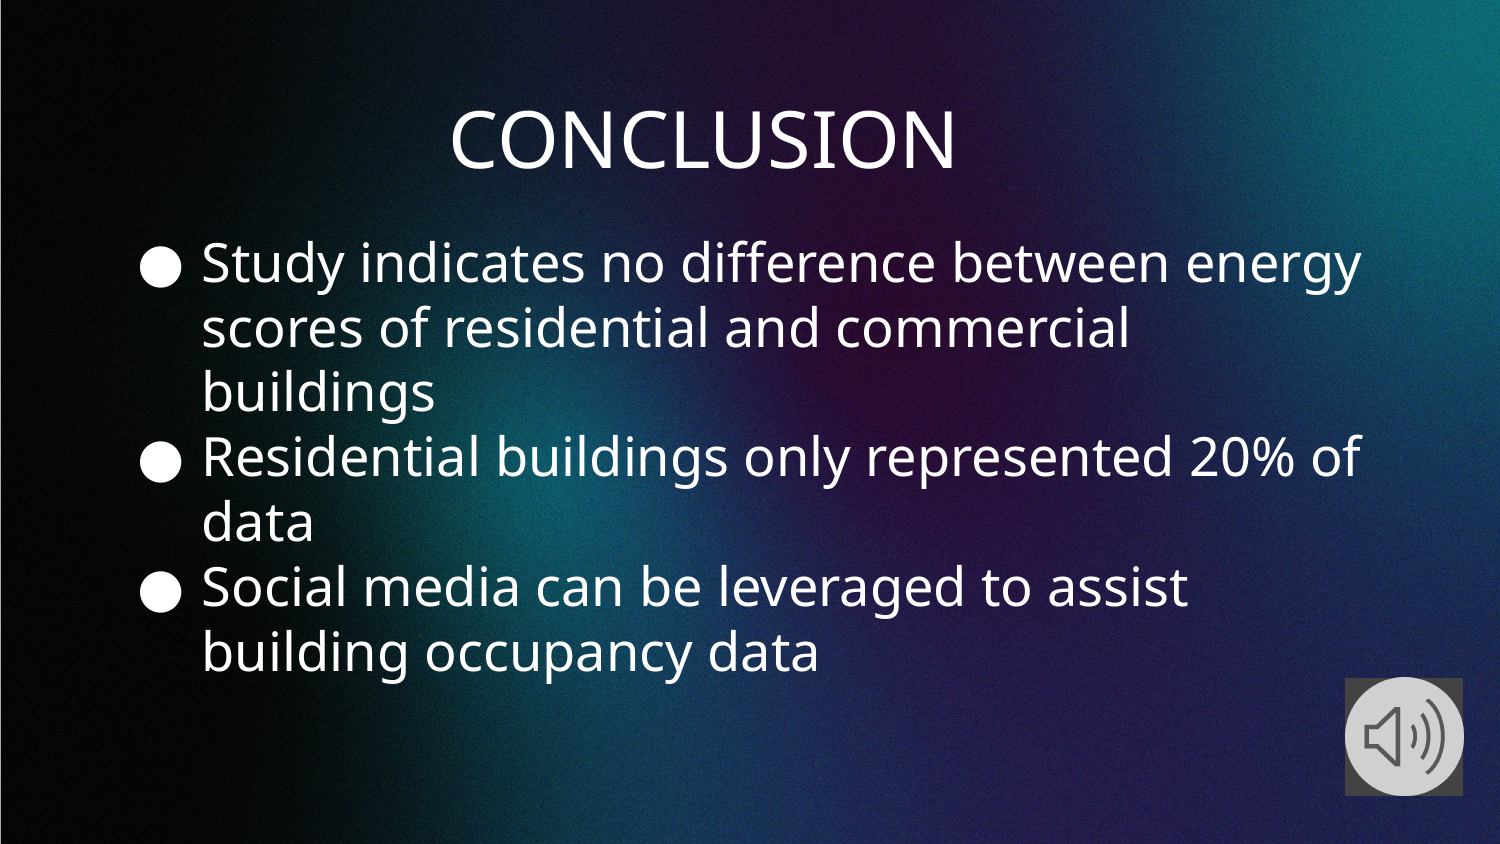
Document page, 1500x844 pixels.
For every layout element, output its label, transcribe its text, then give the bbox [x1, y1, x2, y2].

text_box CONCLUSION [171, 81, 1238, 192]
list Study indicates no difference between energy scores of residential and commercial buildings Residential buildings only represented 20% of data Social media can be leveraged to assist building occupancy data [111, 212, 1382, 746]
picture [0, 0, 1500, 844]
